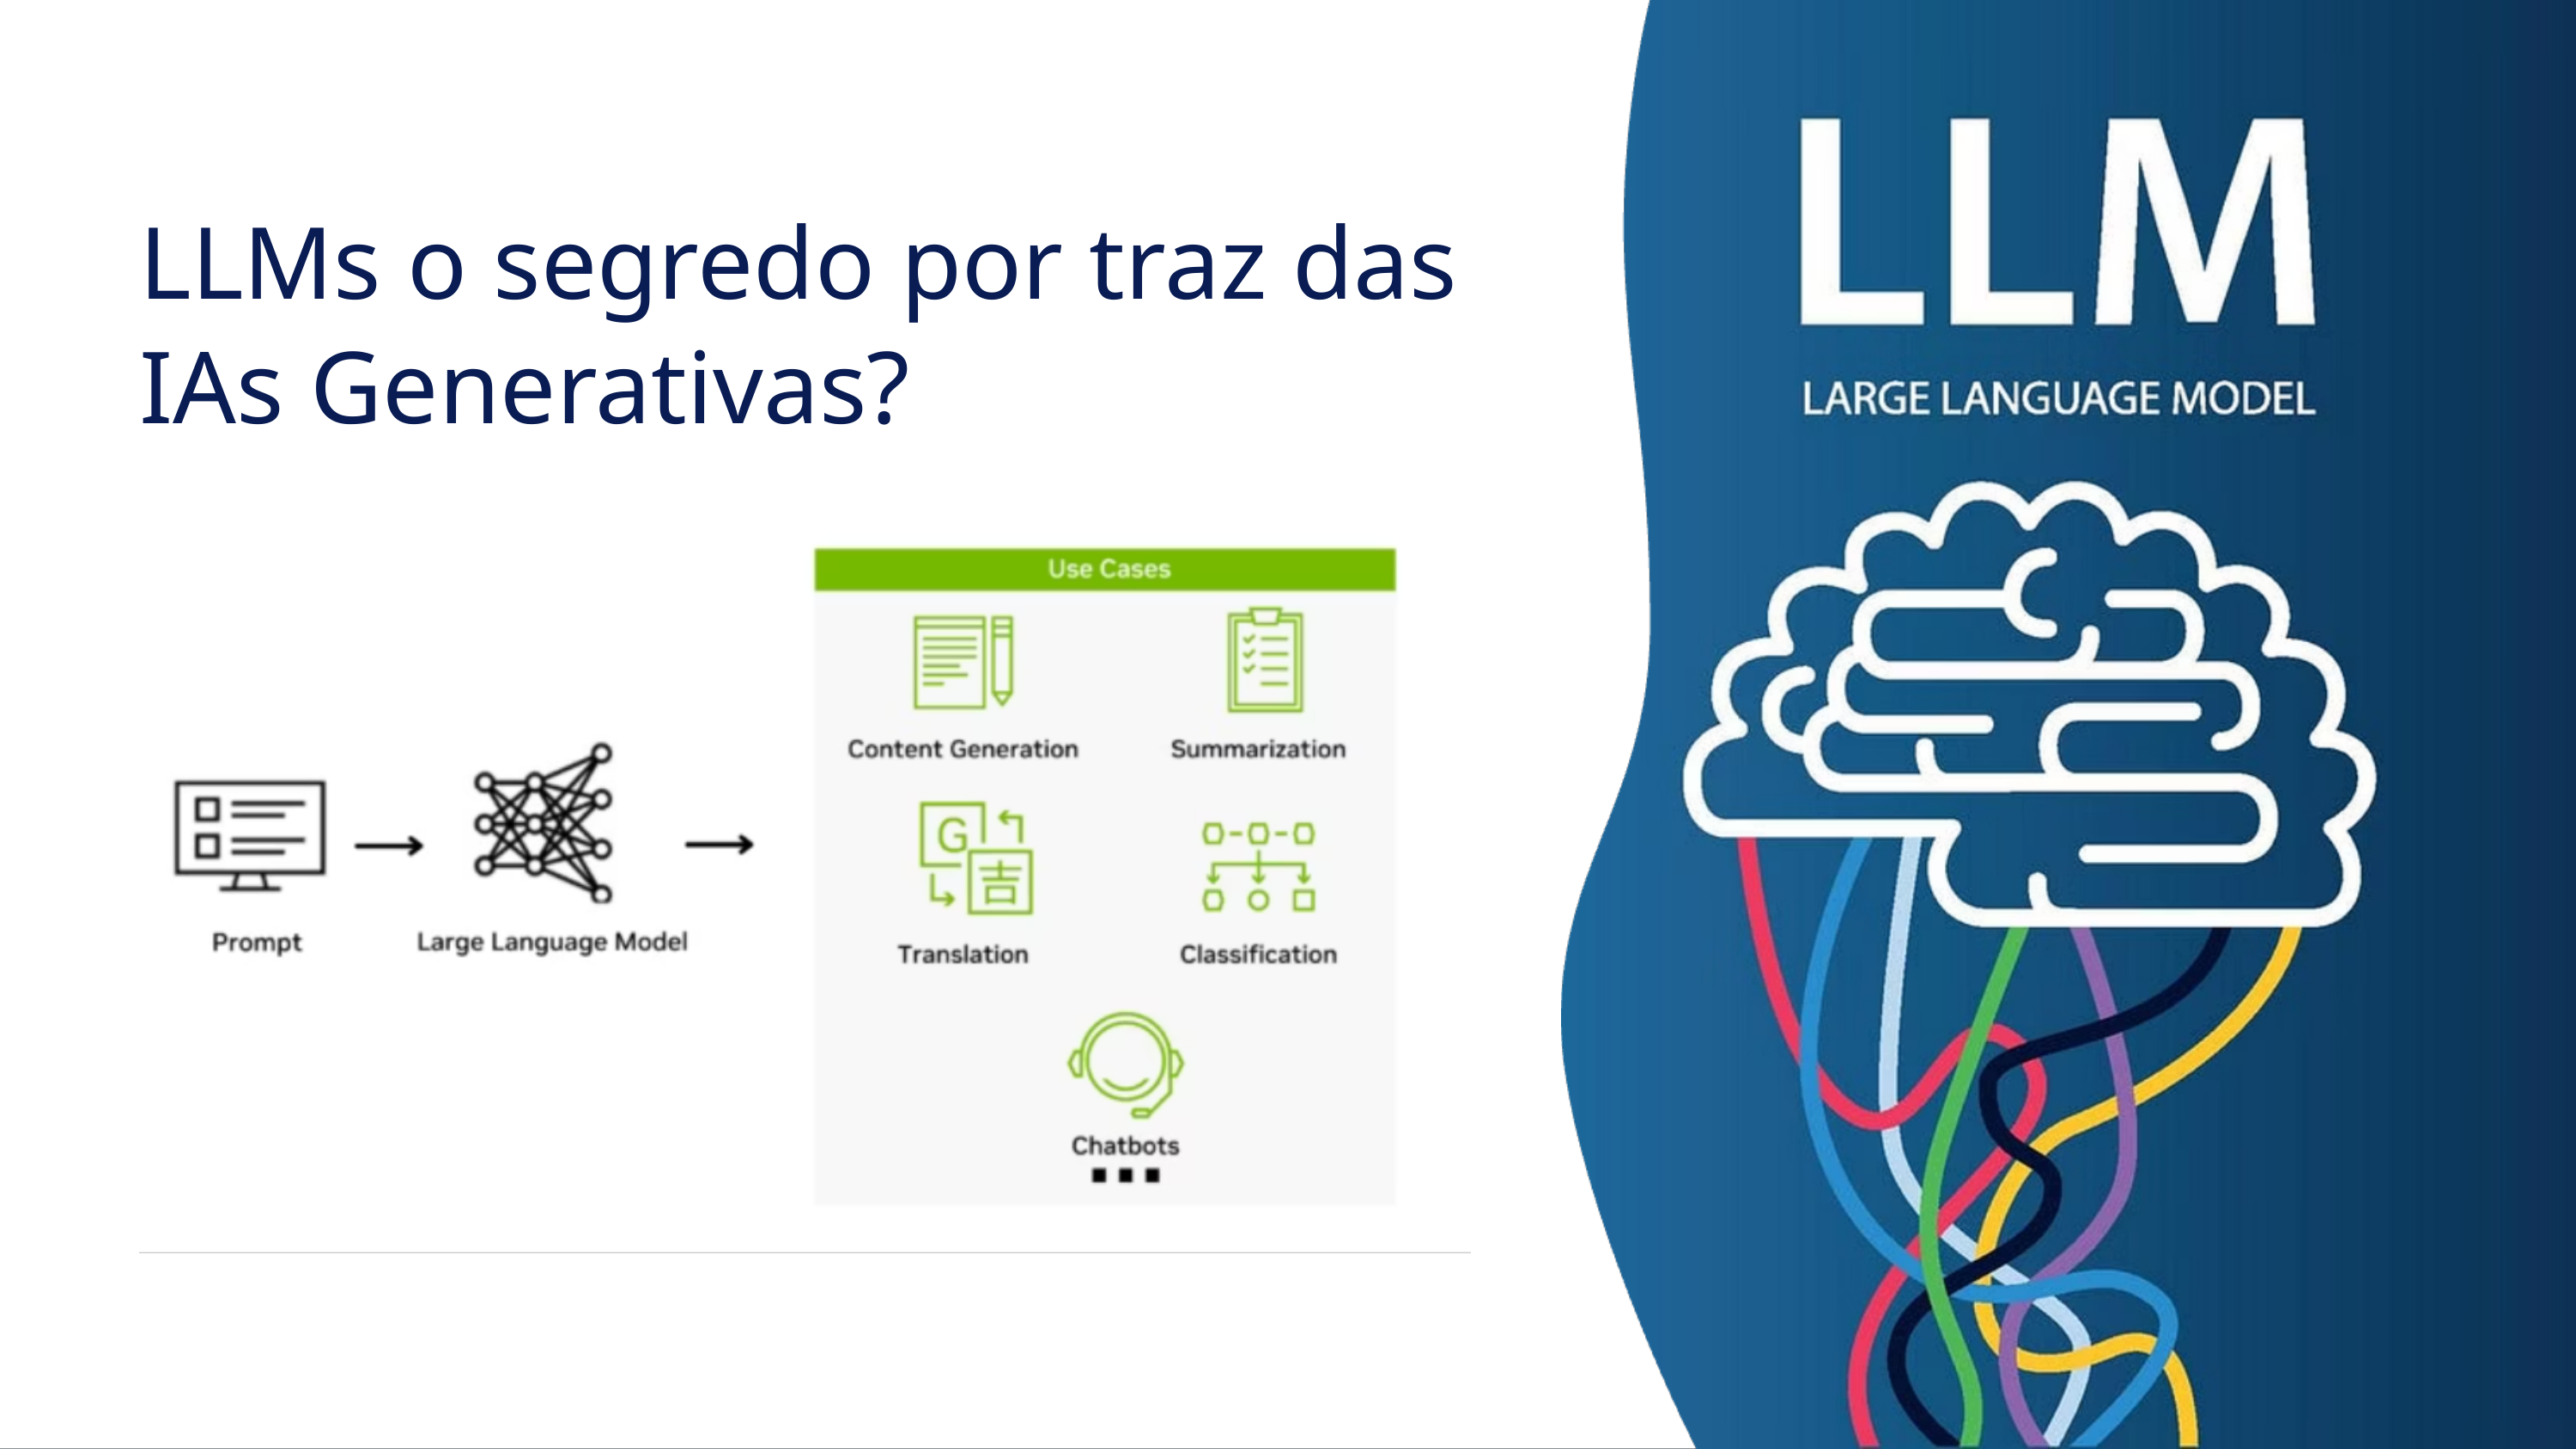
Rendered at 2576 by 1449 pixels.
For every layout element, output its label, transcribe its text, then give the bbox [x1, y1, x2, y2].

picture [1561, 0, 2576, 1449]
text_box LLMs o segredo por traz das IAs Generativas? [139, 195, 1471, 445]
picture [139, 504, 1471, 1254]
